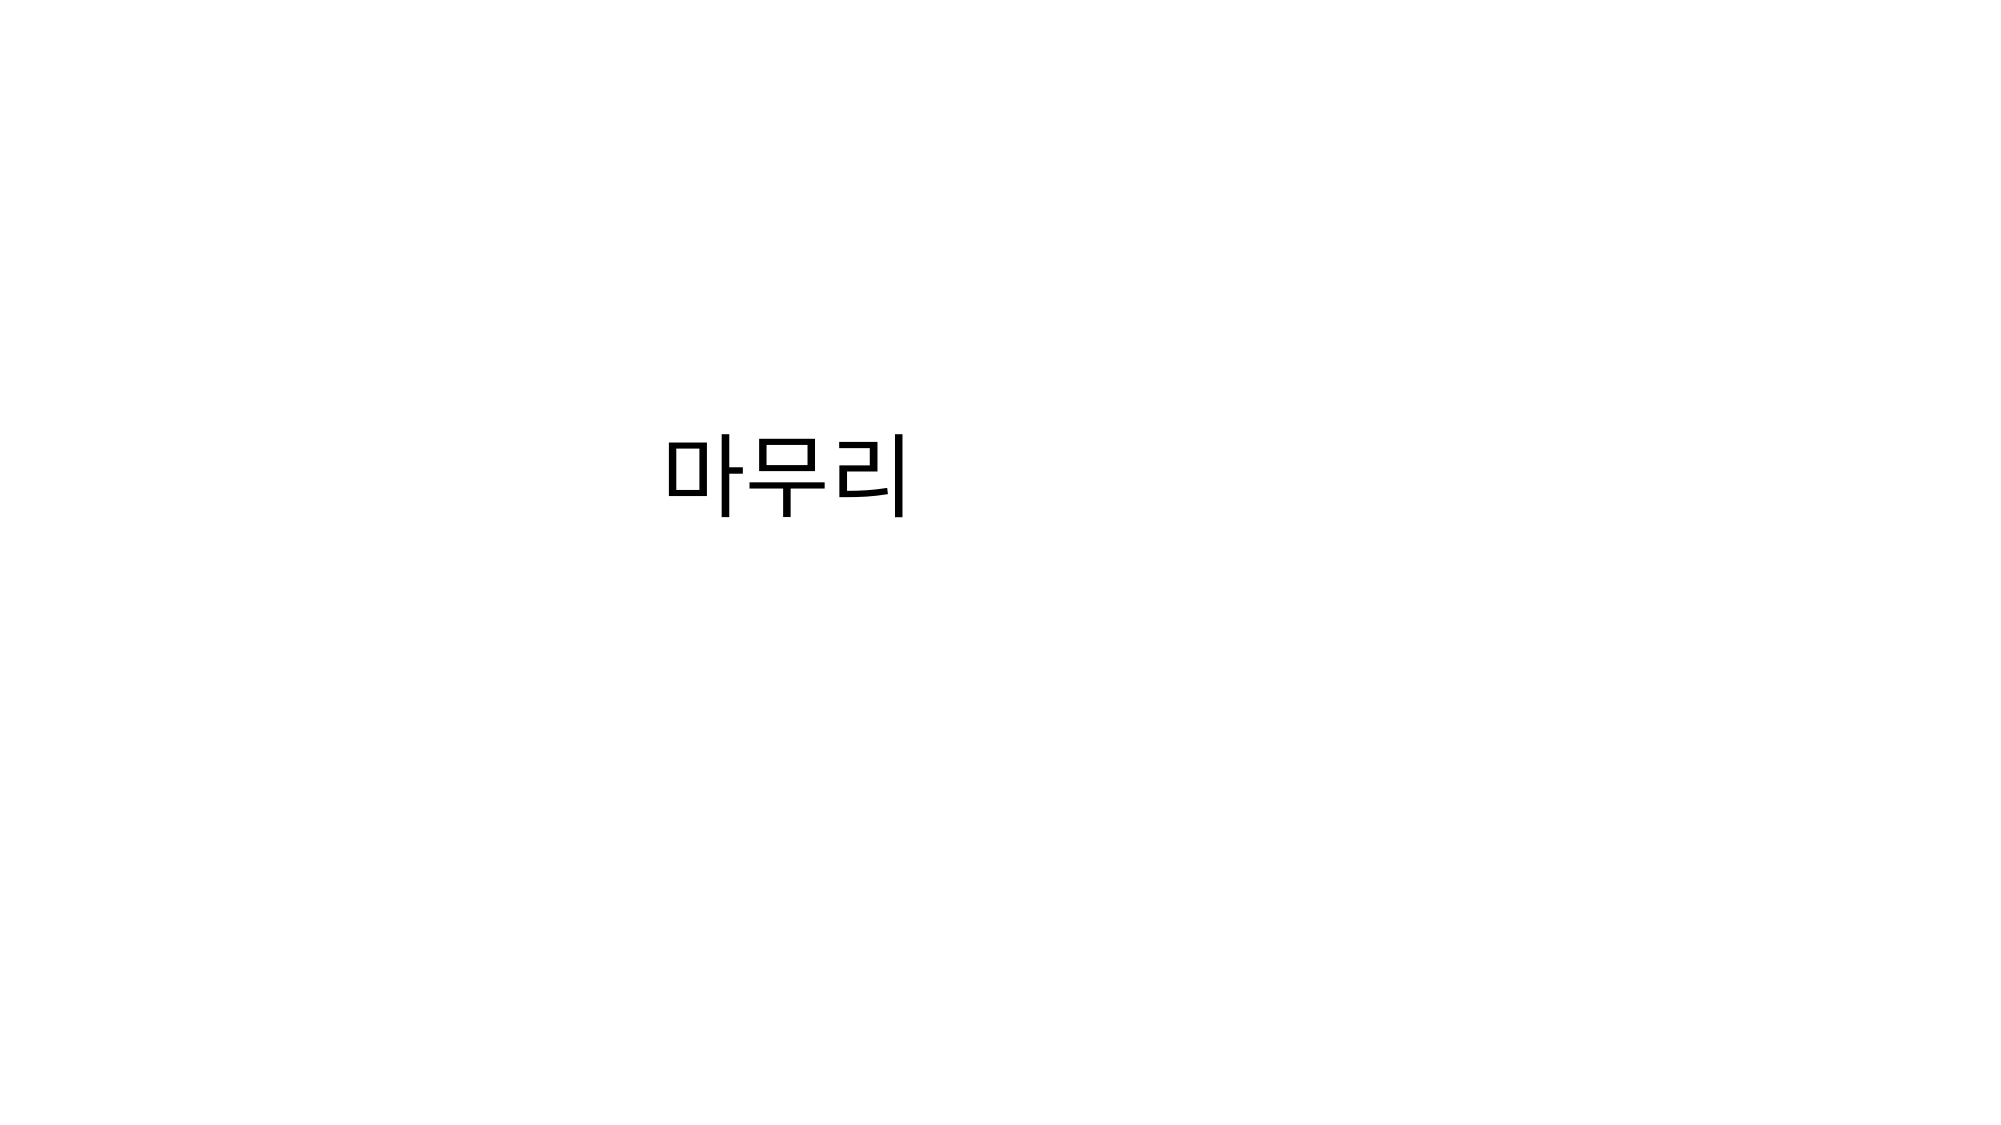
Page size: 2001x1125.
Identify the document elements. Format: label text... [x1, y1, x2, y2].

text_box 마무리 [646, 411, 931, 537]
